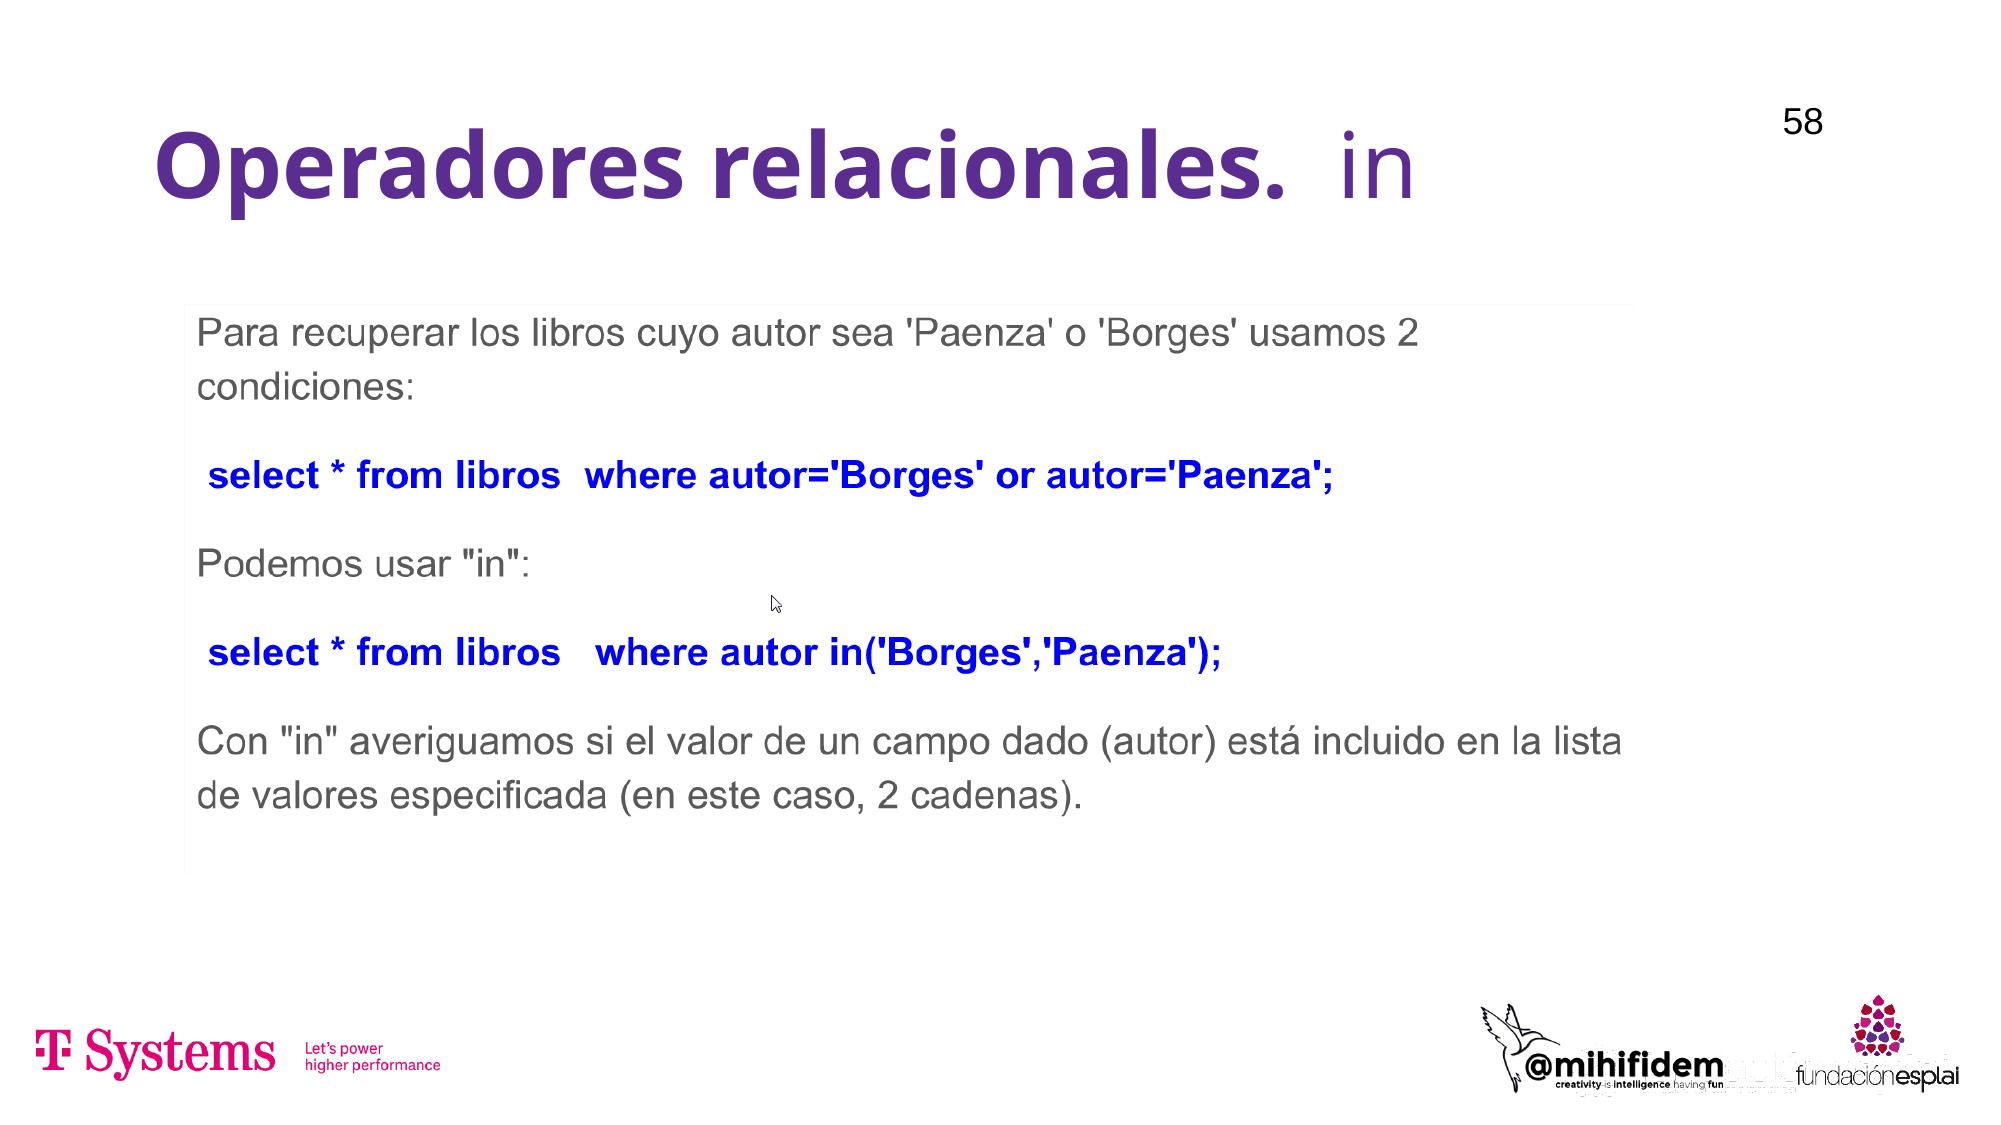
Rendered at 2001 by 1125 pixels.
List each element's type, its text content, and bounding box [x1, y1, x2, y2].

text_box Operadores relacionales. in [137, 59, 1863, 278]
picture [184, 303, 1634, 875]
picture [1472, 986, 1965, 1103]
picture [36, 1027, 440, 1081]
text_box 58 [1767, 89, 1863, 150]
